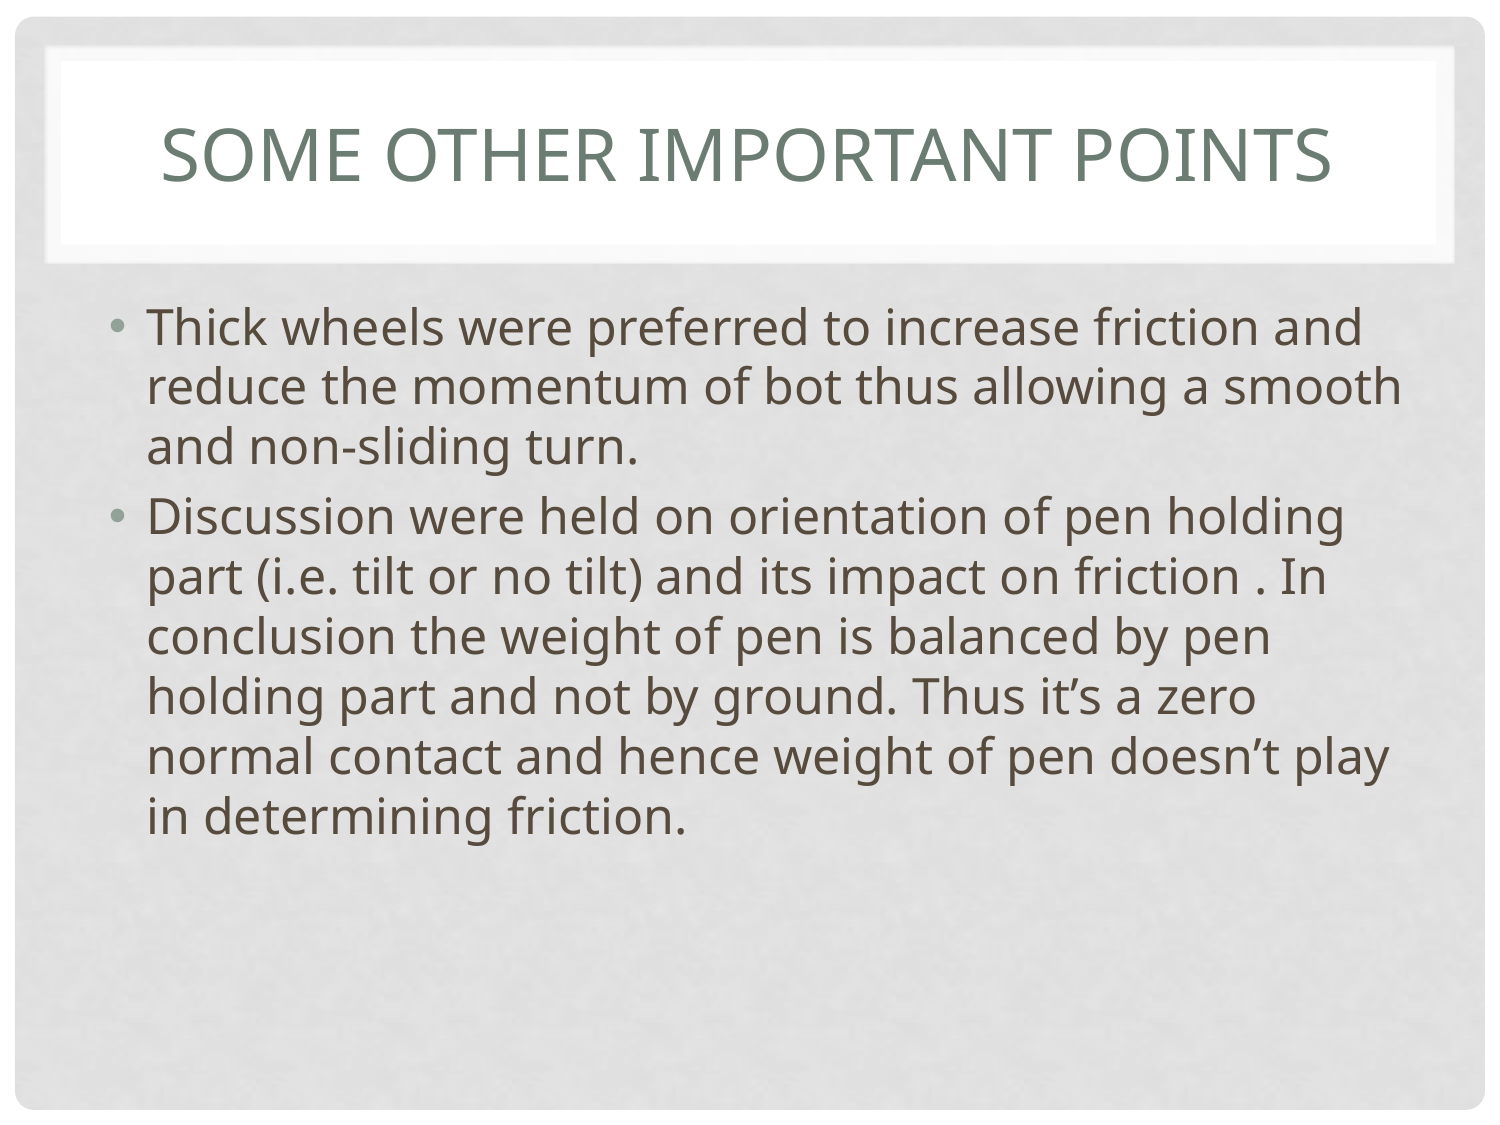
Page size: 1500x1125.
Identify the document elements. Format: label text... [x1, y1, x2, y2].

list Thick wheels were preferred to increase friction and reduce the momentum of bot thus allowing a smooth and non-sliding turn. Discussion were held on orientation of pen holding part (i.e. tilt or no tilt) and its impact on friction . In conclusion the weight of pen is balanced by pen holding part and not by ground. Thus it’s a zero normal contact and hence weight of pen doesn’t play in determining friction. [75, 287, 1425, 1005]
title Some other important points [69, 66, 1425, 238]
